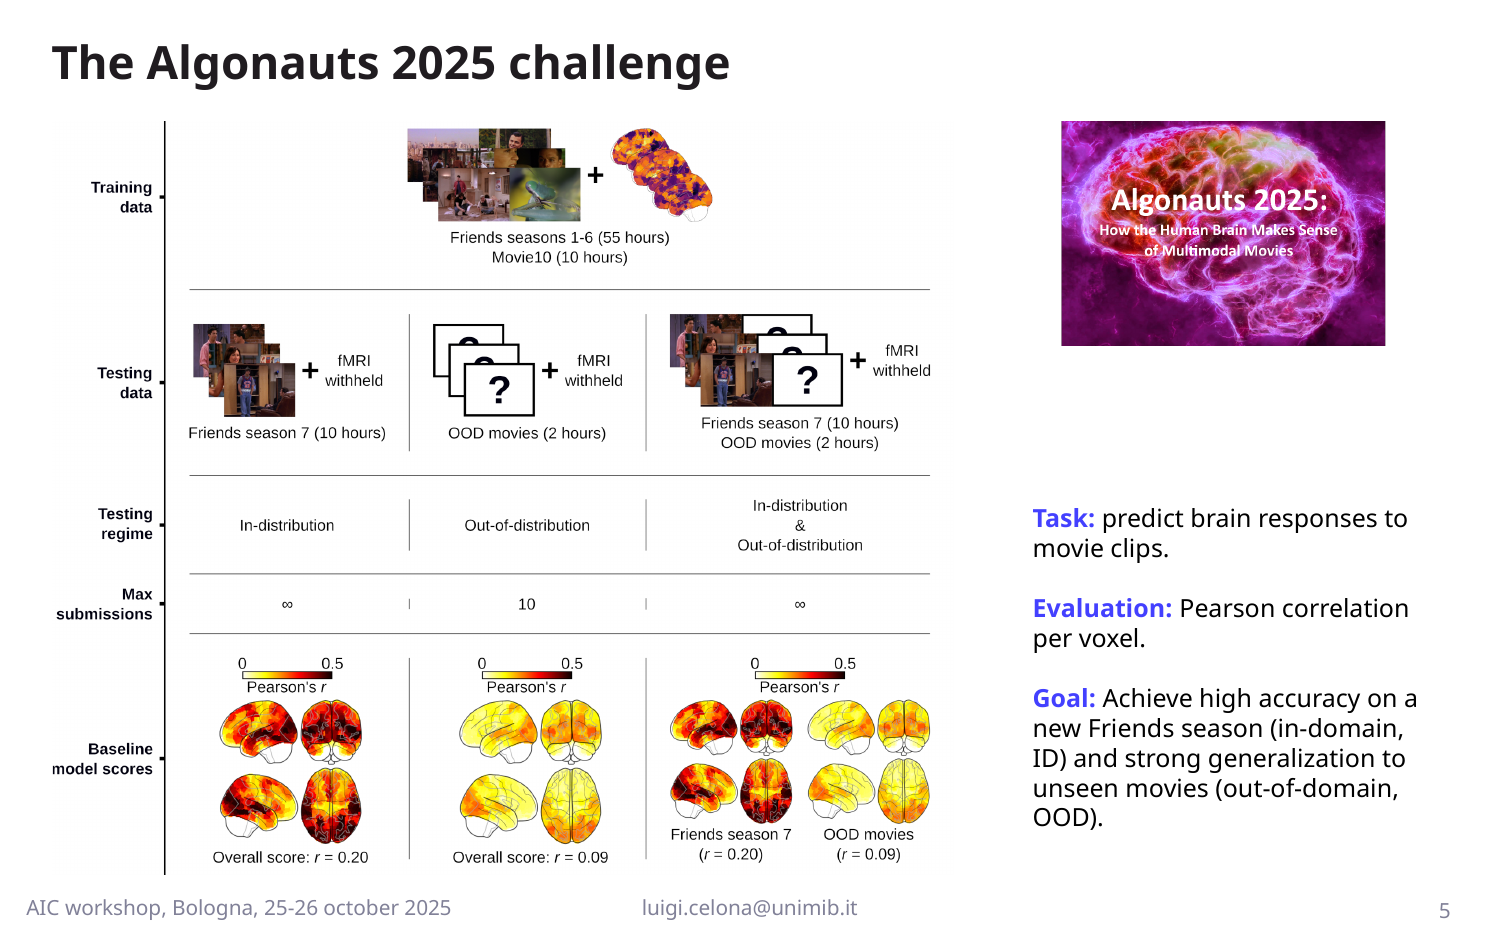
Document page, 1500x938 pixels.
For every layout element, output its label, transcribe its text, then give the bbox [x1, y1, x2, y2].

text_box Task: predict brain responses to movie clips. Evaluation: Pearson correlation per voxel. Goal: Achieve high accuracy on a new Friends season (in-domain, ID) and strong generalization to unseen movies (out-of-domain, OOD). [1017, 487, 1438, 847]
picture [52, 121, 954, 876]
slide_number ‹#› [1128, 886, 1466, 937]
title The Algonauts 2025 challenge [51, 25, 926, 100]
picture [1060, 121, 1387, 346]
